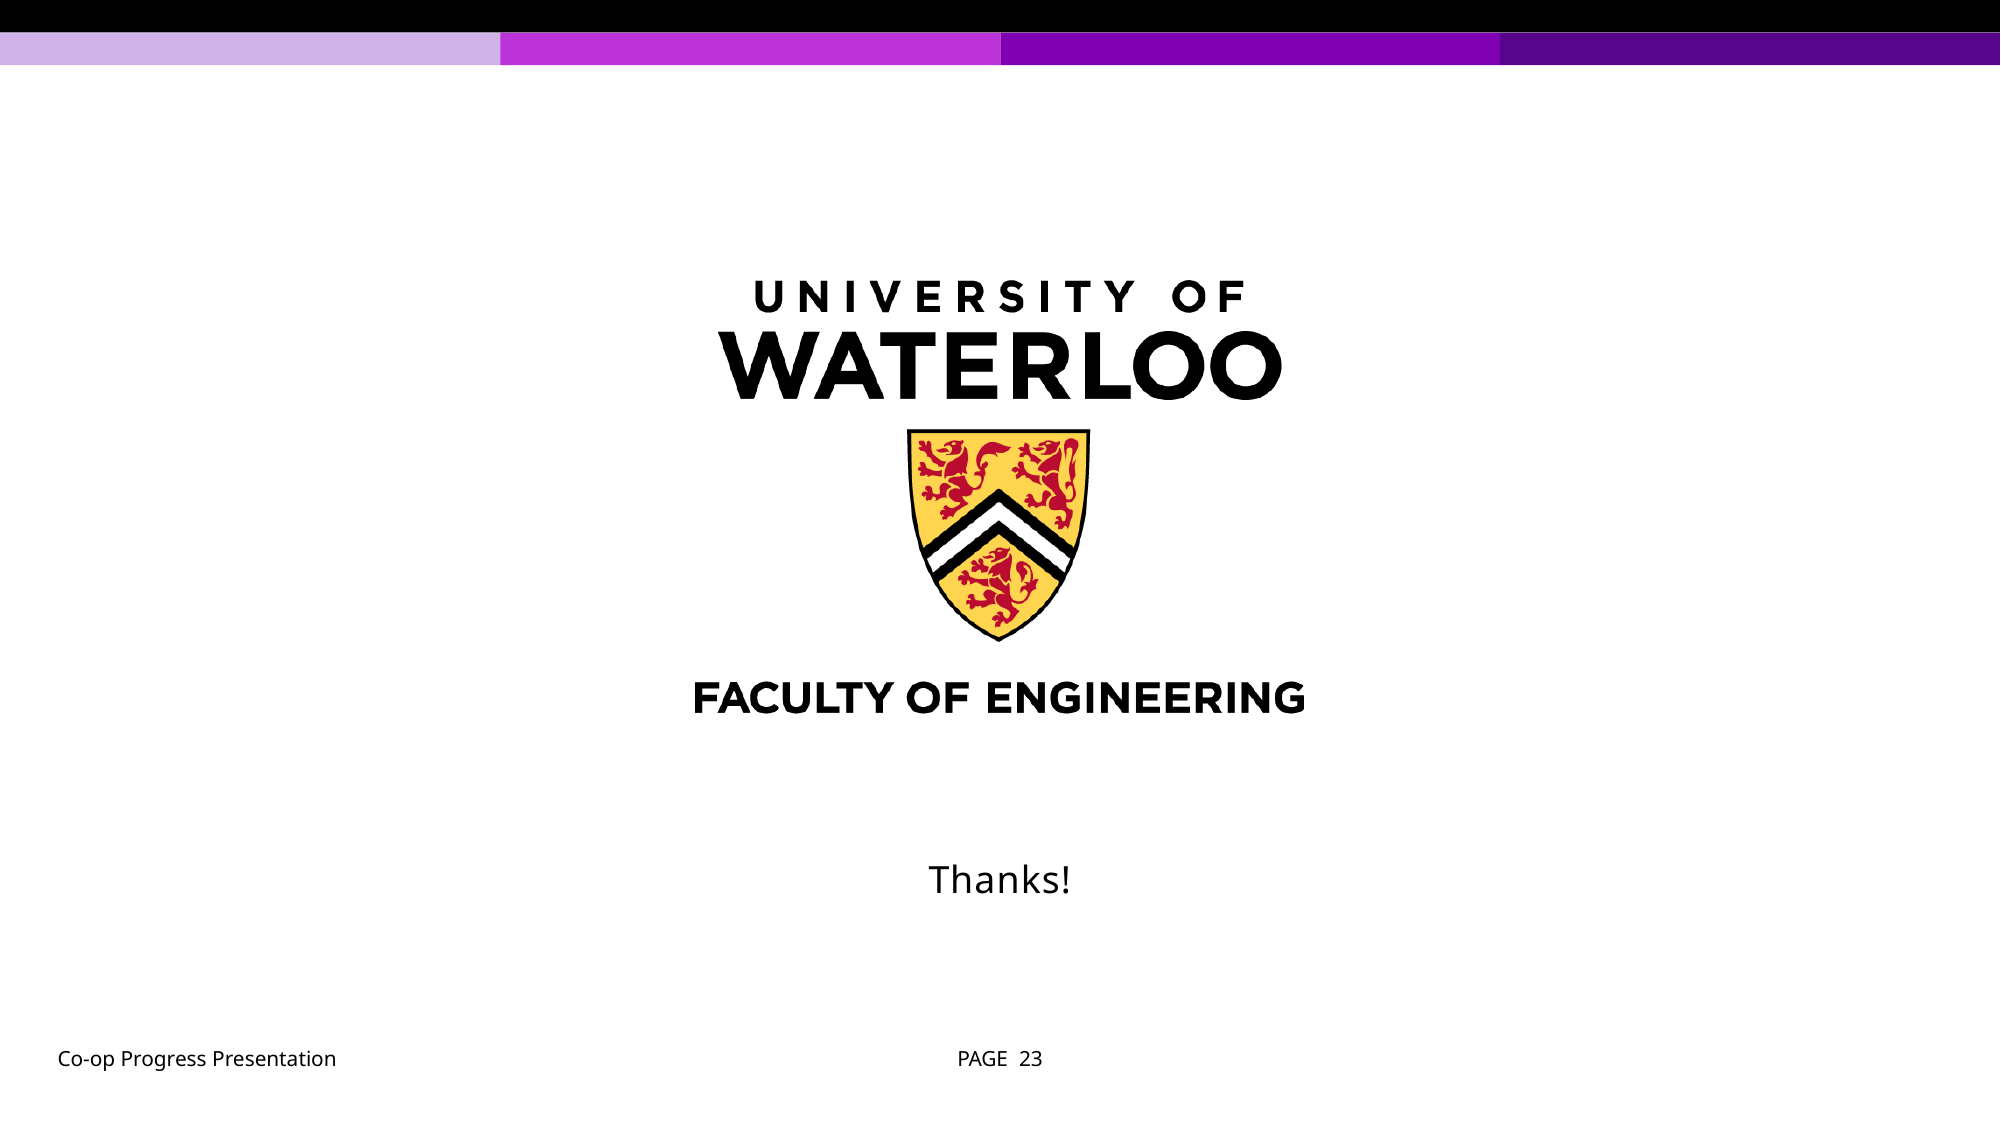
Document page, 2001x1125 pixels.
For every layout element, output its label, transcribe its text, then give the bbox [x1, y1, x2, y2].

footer Co-op Progress Presentation [42, 1039, 900, 1081]
picture [499, 161, 1500, 751]
title Thanks! [107, 751, 1893, 1014]
slide_number PAGE 23 [916, 1039, 1084, 1081]
